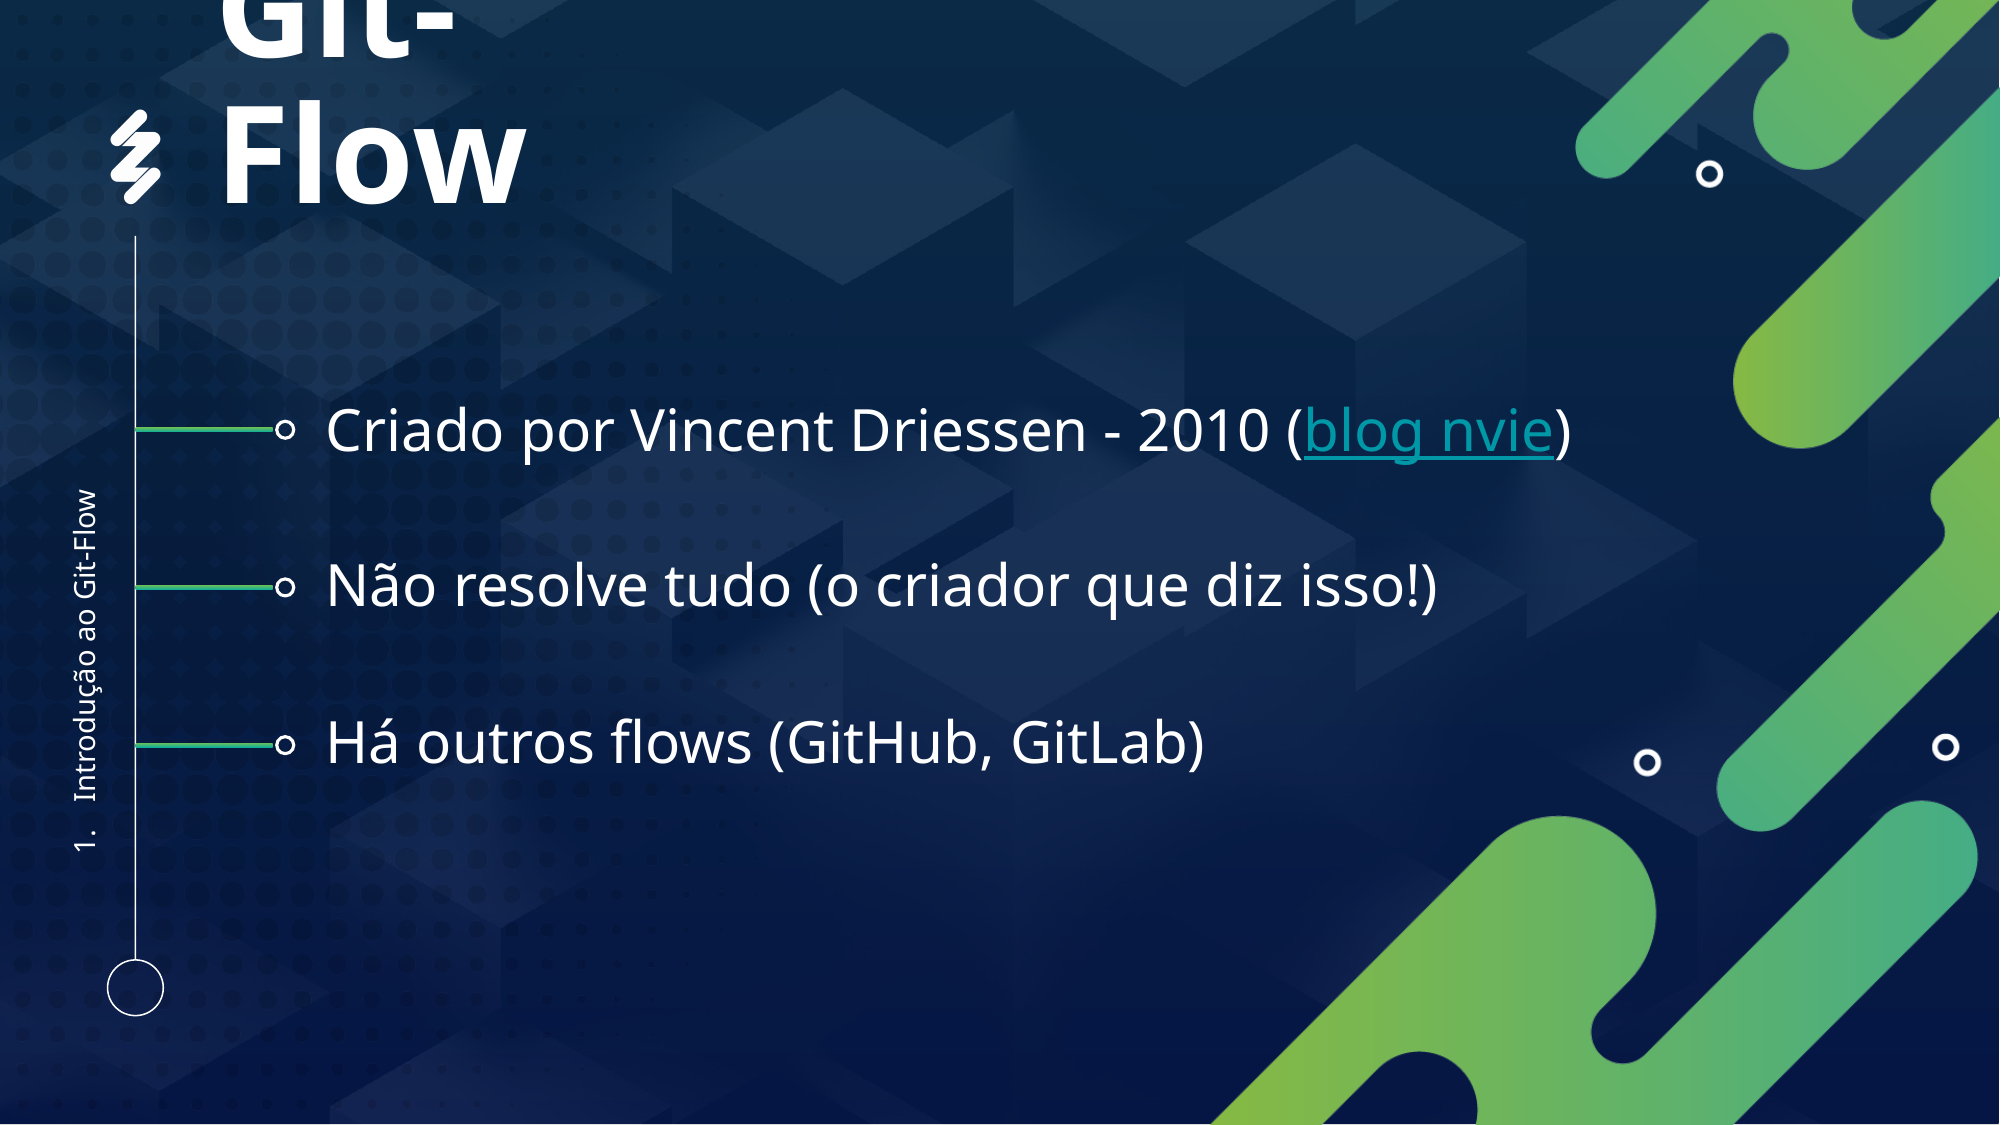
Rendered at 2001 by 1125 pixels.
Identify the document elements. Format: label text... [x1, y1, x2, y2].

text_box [135, 378, 1592, 797]
title Git-Flow [200, 85, 739, 240]
text_box Introdução ao Git-Flow [45, 205, 122, 898]
picture [0, 0, 2000, 1125]
